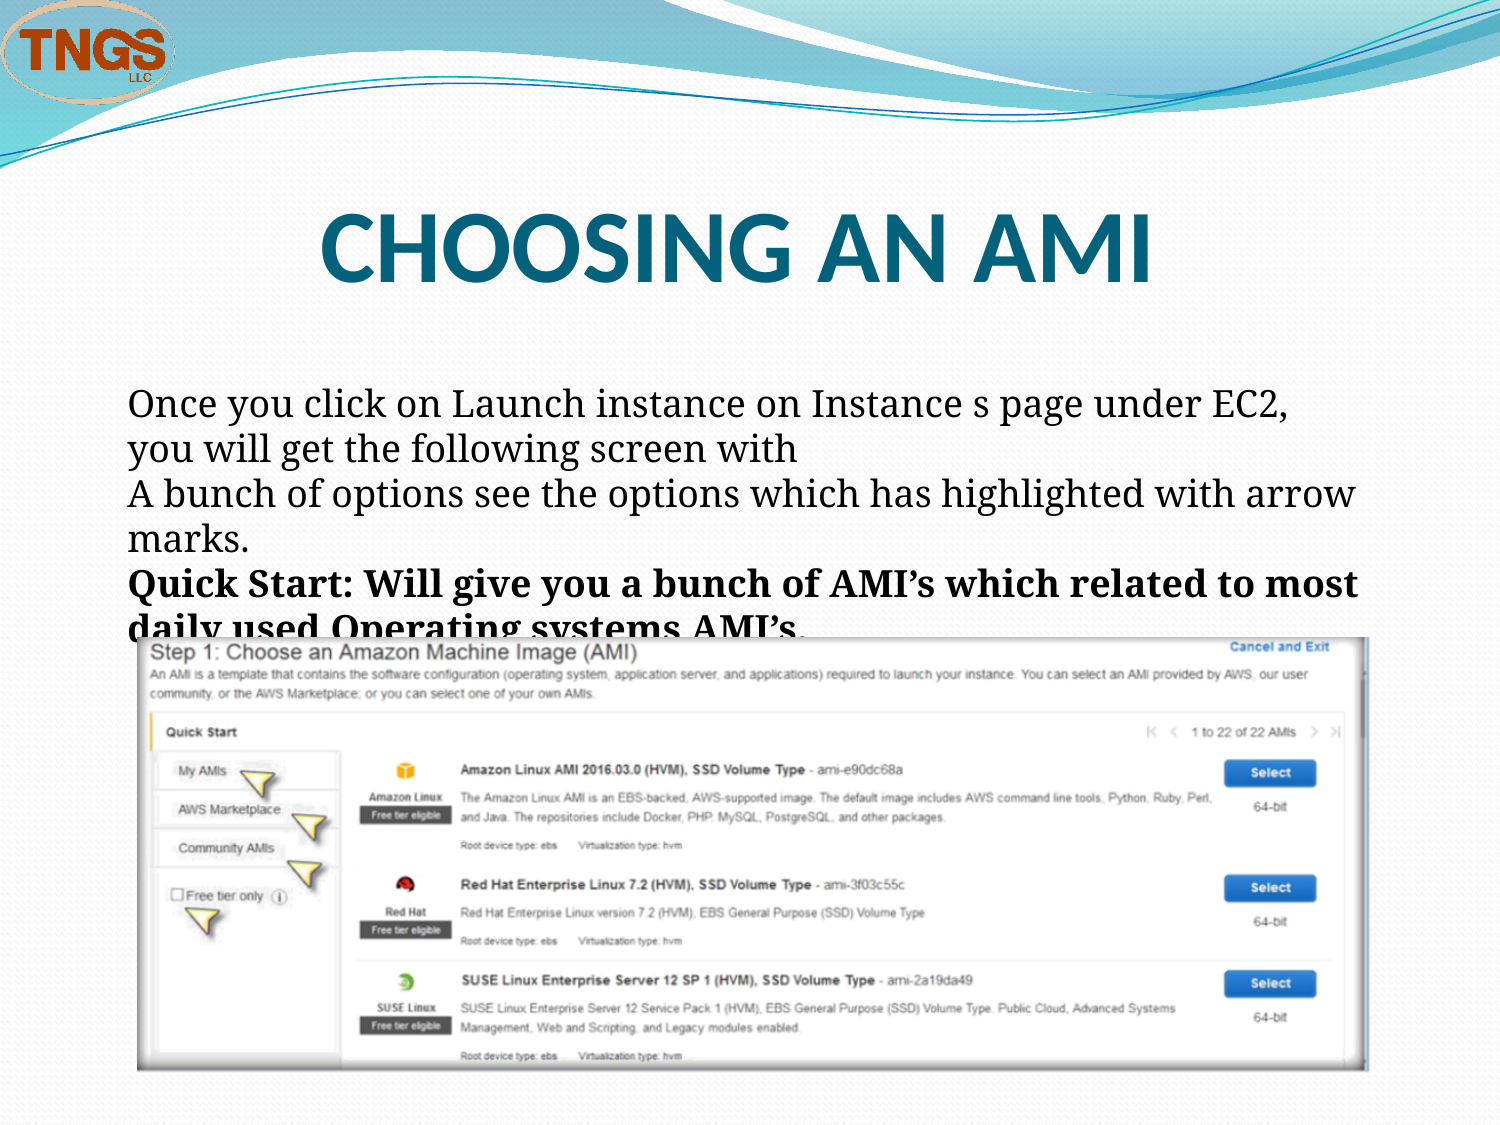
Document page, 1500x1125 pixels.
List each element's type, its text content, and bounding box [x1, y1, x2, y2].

title CHOOSING AN AMI [75, 115, 1425, 303]
picture [137, 637, 1371, 1076]
text_box Once you click on Launch instance on Instance s page under EC2, you will get the following screen with A bunch of options see the options which has highlighted with arrow marks. Quick Start: Will give you a bunch of AMI’s which related to most daily used Operating systems AMI’s. [112, 373, 1375, 658]
picture [0, 0, 175, 105]
